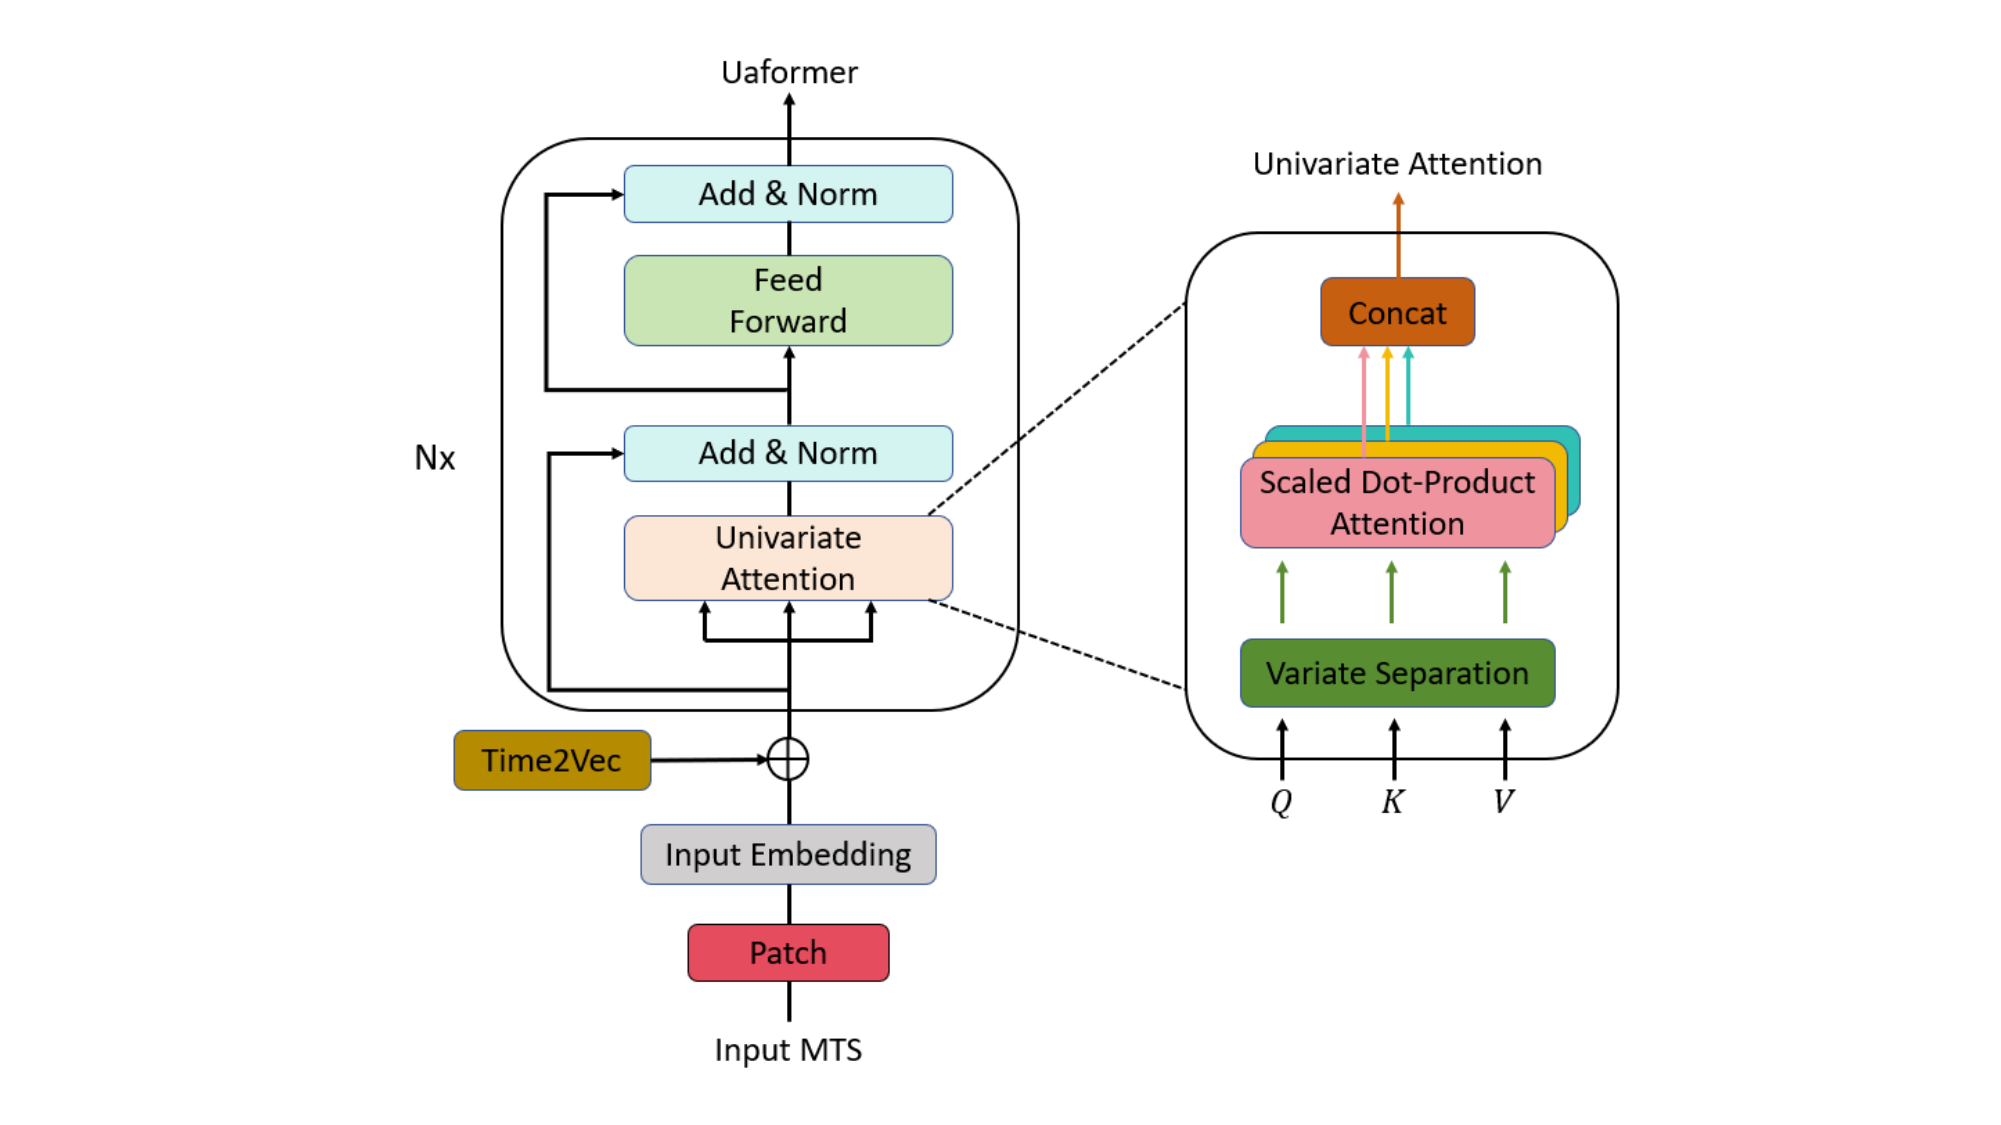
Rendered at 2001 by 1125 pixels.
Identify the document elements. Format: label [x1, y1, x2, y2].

picture [353, 45, 1647, 1080]
